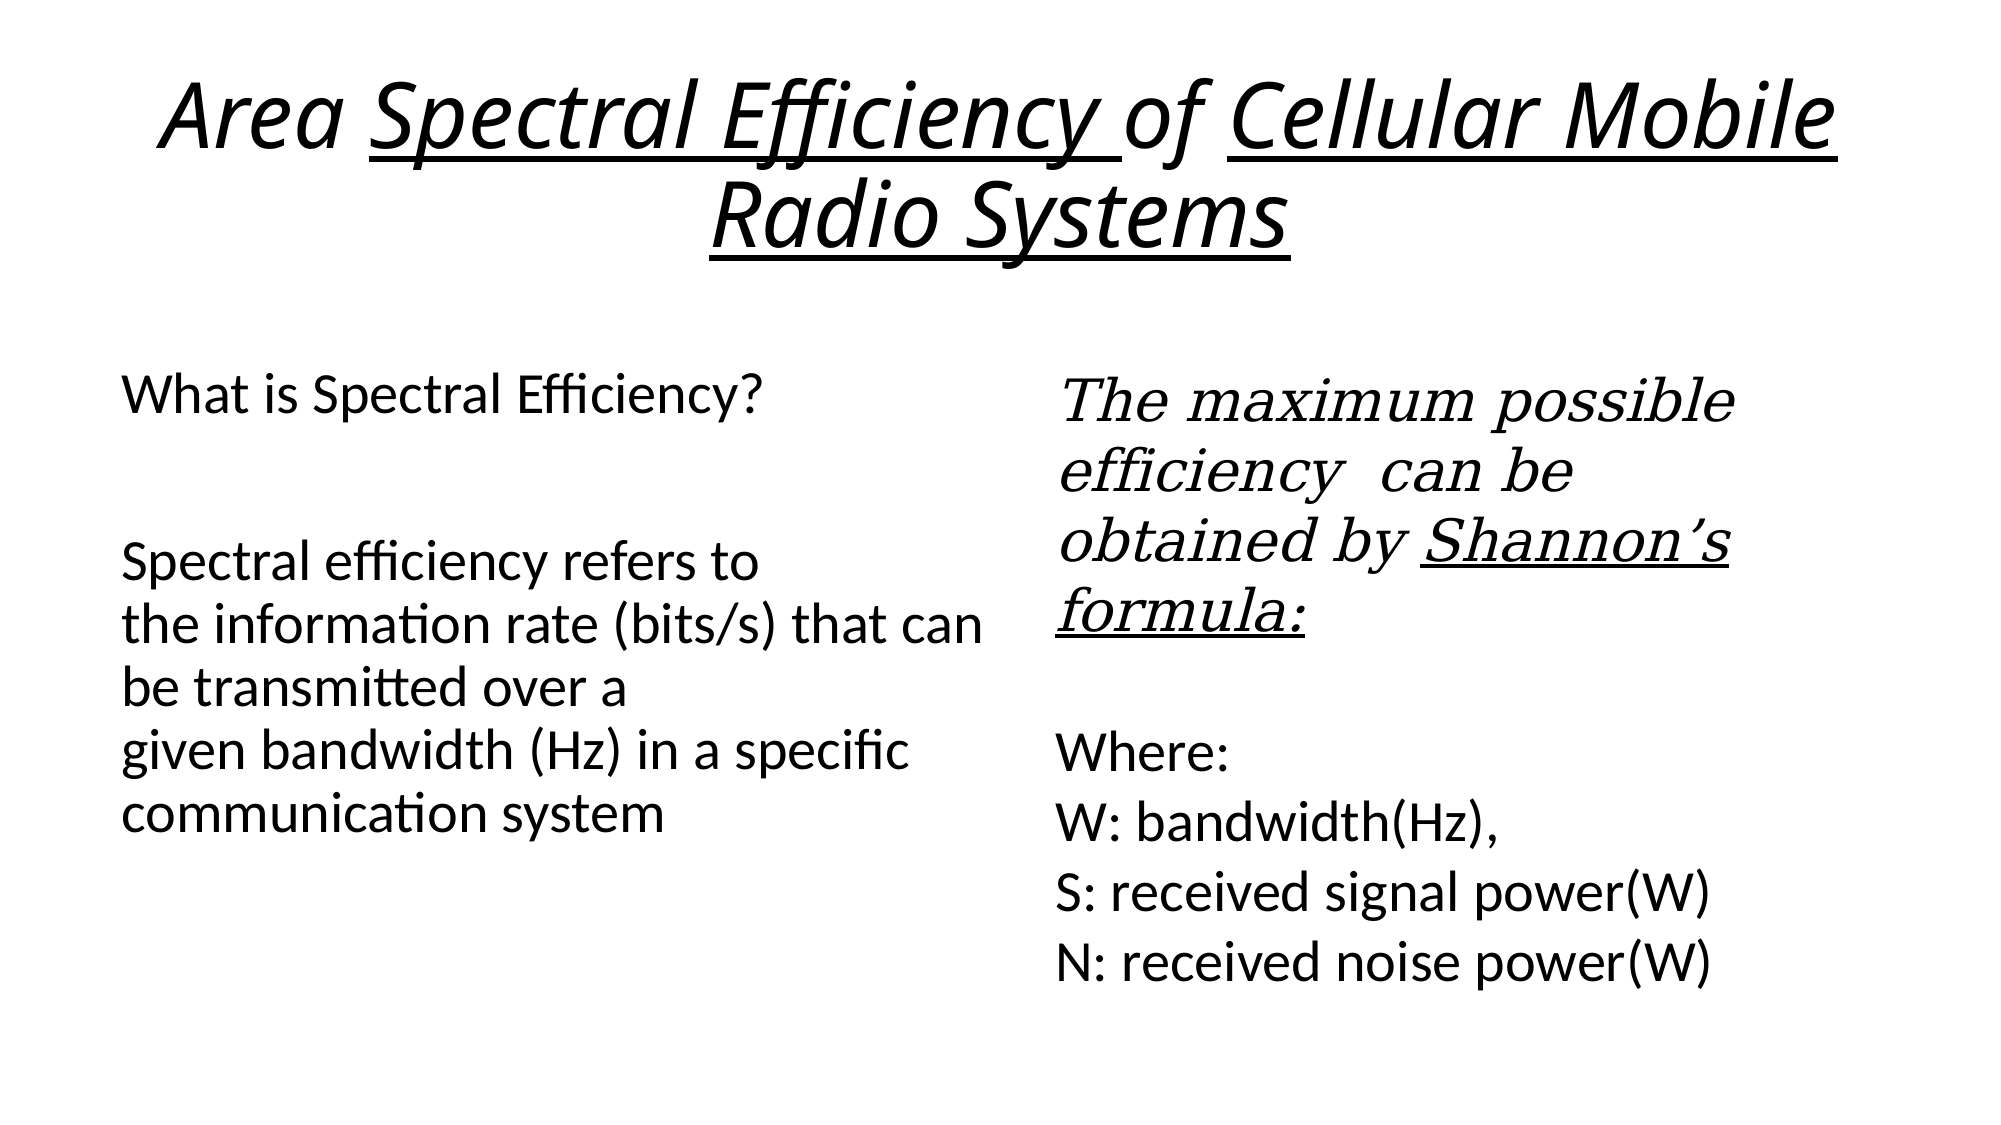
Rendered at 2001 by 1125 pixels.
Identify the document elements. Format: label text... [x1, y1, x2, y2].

list What is Spectral Efficiency? Spectral efficiency refers to the information rate (bits/s) that can be transmitted over a given bandwidth (Hz) in a specific communication system [106, 355, 1000, 913]
title Area Spectral Efficiency of Cellular Mobile Radio Systems [137, 59, 1863, 278]
